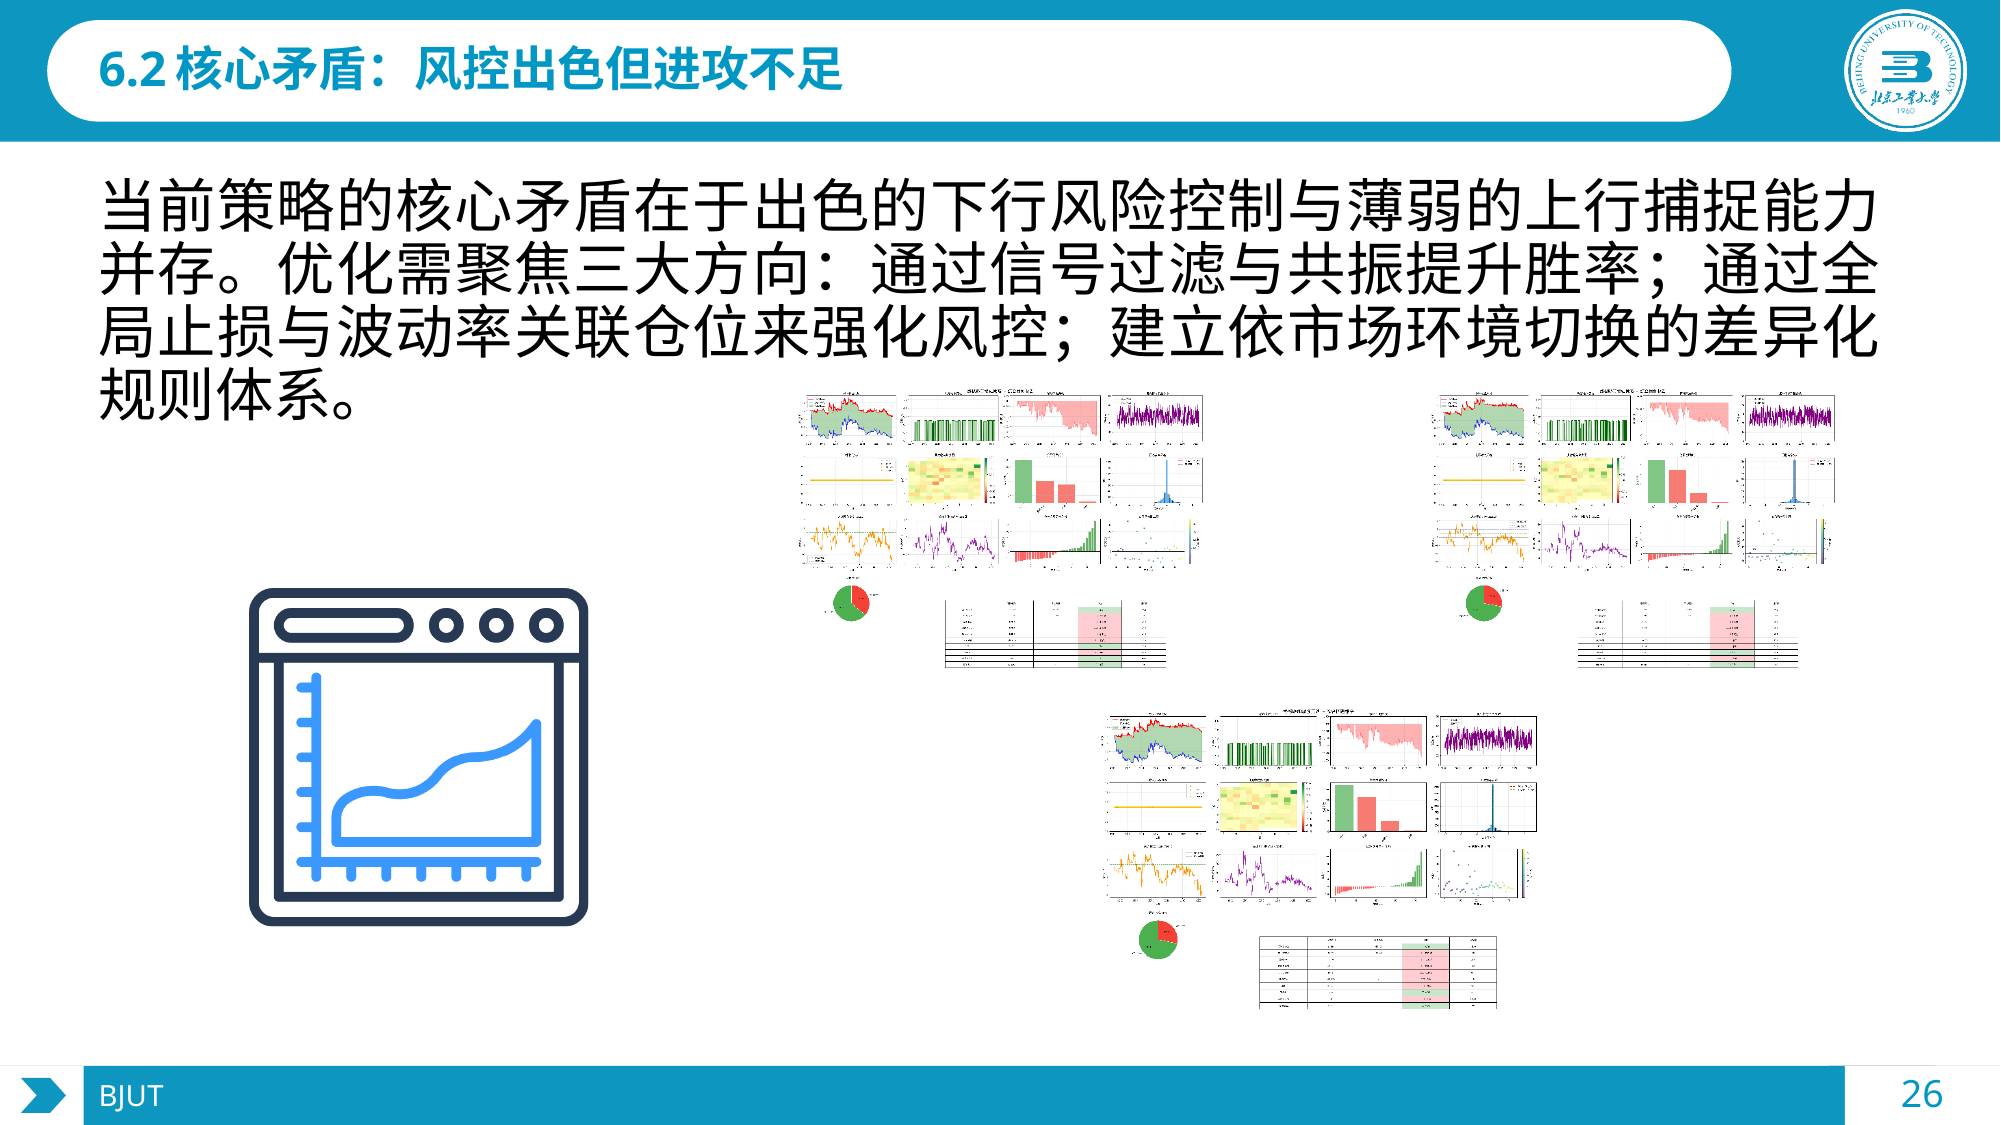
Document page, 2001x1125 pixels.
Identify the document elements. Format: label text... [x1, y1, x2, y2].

picture [1845, 10, 1966, 131]
picture [1099, 707, 1538, 1032]
picture [1429, 387, 1836, 690]
title 6.2核心矛盾：风控出色但进攻不足 [83, 37, 1730, 105]
picture [248, 587, 589, 927]
list 当前策略的核心矛盾在于出色的下行风险控制与薄弱的上行捕捉能力并存。优化需聚焦三大方向：通过信号过滤与共振提升胜率；通过全局止损与波动率关联仓位来强化风控；建立依市场环境切换的差异化规则体系。 [83, 170, 1895, 606]
picture [796, 387, 1204, 690]
